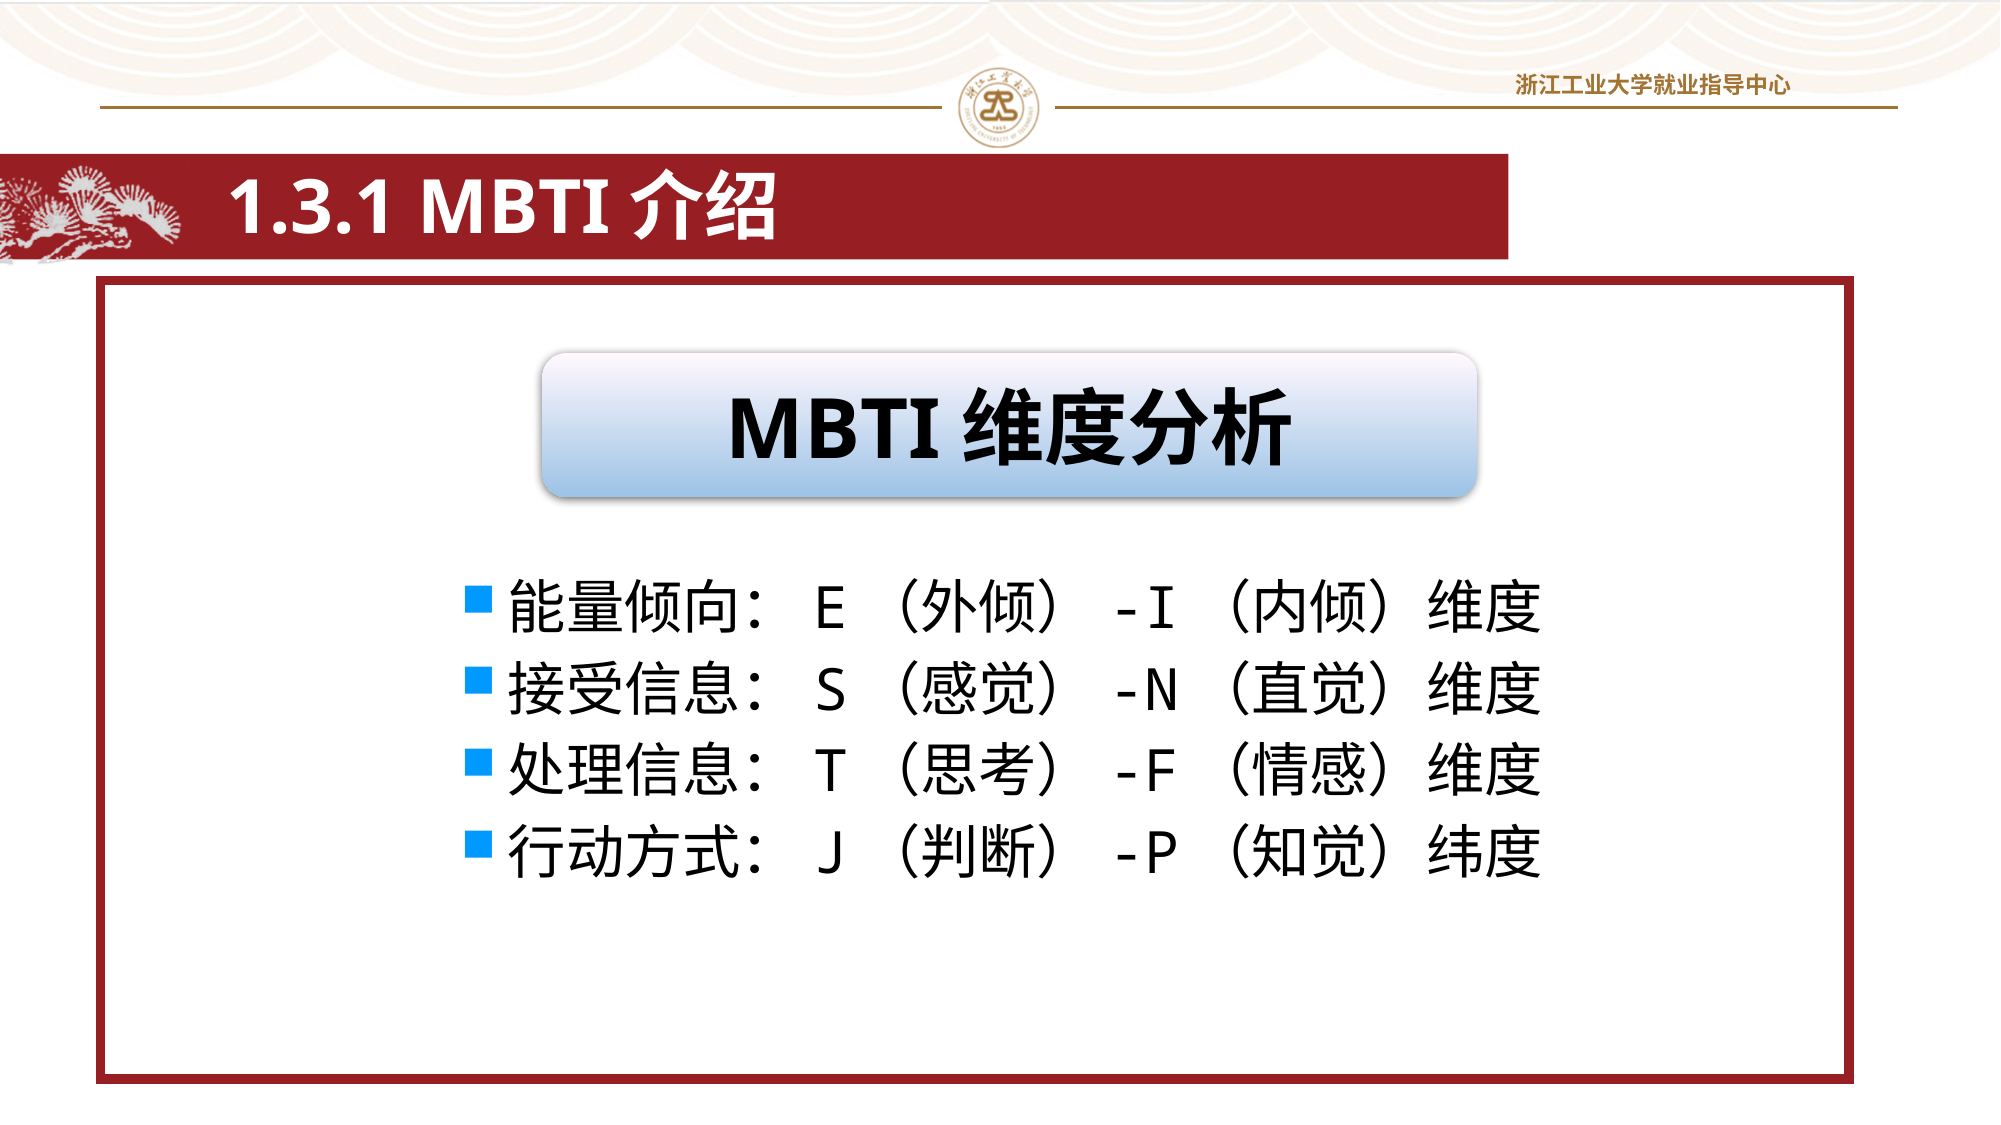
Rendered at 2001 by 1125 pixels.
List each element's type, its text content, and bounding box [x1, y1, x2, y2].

text_box 能量倾向：E（外倾）-I（内倾）维度 接受信息：S（感觉）-N（直觉）维度 处理信息：T（思考）-F（情感）维度 行动方式：J（判断）-P（知觉）纬度 [371, 562, 1579, 1013]
text_box MBTI维度分析 [542, 353, 1478, 498]
text_box [99, 280, 1850, 1080]
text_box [100, 66, 1898, 149]
text_box [1483, 153, 1509, 261]
title 1.3.1 MBTI介绍 [212, 153, 1483, 265]
picture [0, 0, 2000, 281]
